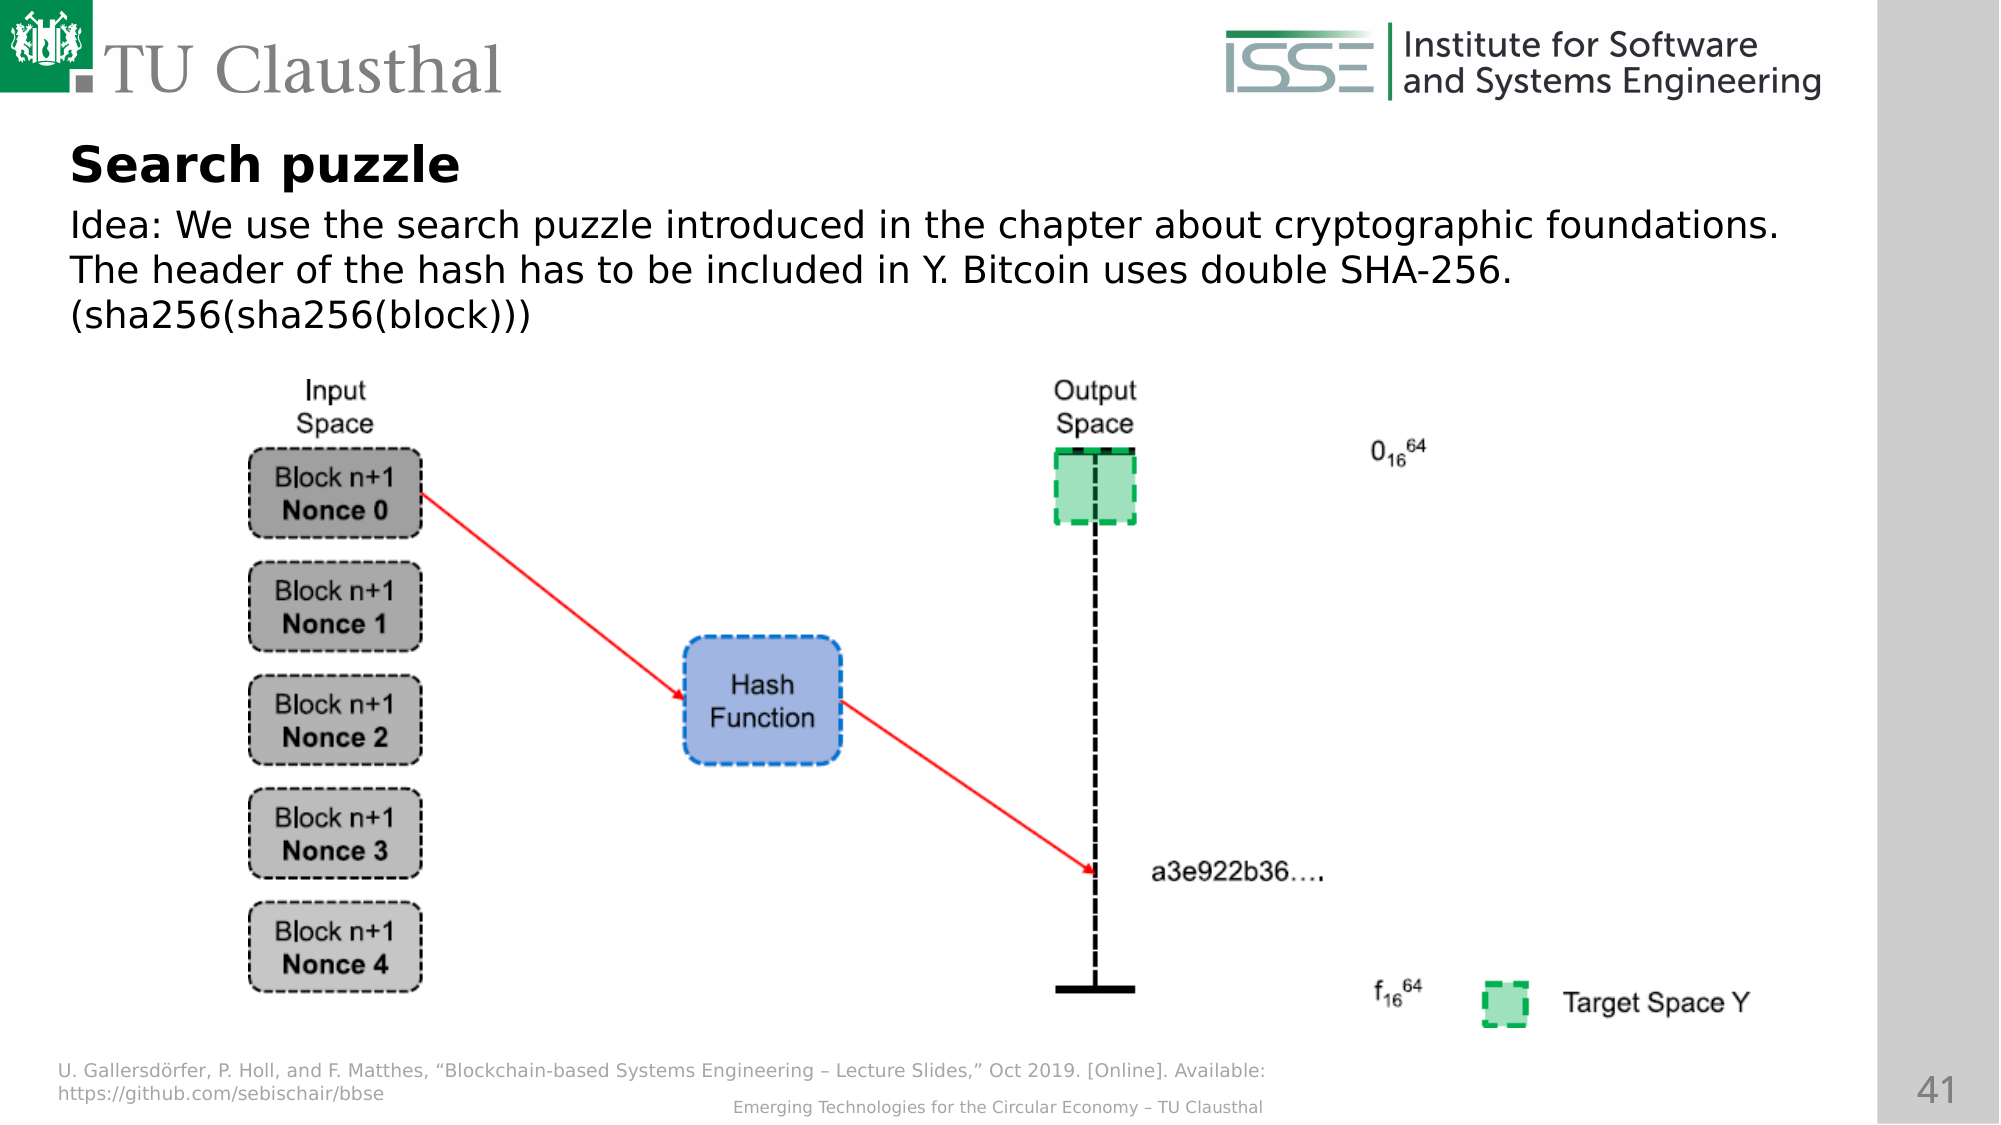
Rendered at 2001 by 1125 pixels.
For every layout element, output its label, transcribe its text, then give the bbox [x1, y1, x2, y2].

picture [248, 379, 1751, 1028]
text_box Idea: We use the search puzzle introduced in the chapter about cryptographic foundations. The header of the hash has to be included in Y. Bitcoin uses double SHA-256. (sha256(sha256(block))) [54, 208, 1818, 329]
text_box U. Gallersdörfer, P. Holl, and F. Matthes, “Blockchain-based Systems Engineering – Lecture Slides,” Oct 2019. [Online]. Available: https://github.com/sebischair/bbse [43, 1051, 1520, 1112]
text_box Search puzzle [54, 125, 1818, 207]
picture [0, 0, 501, 93]
picture [1218, 22, 1826, 107]
